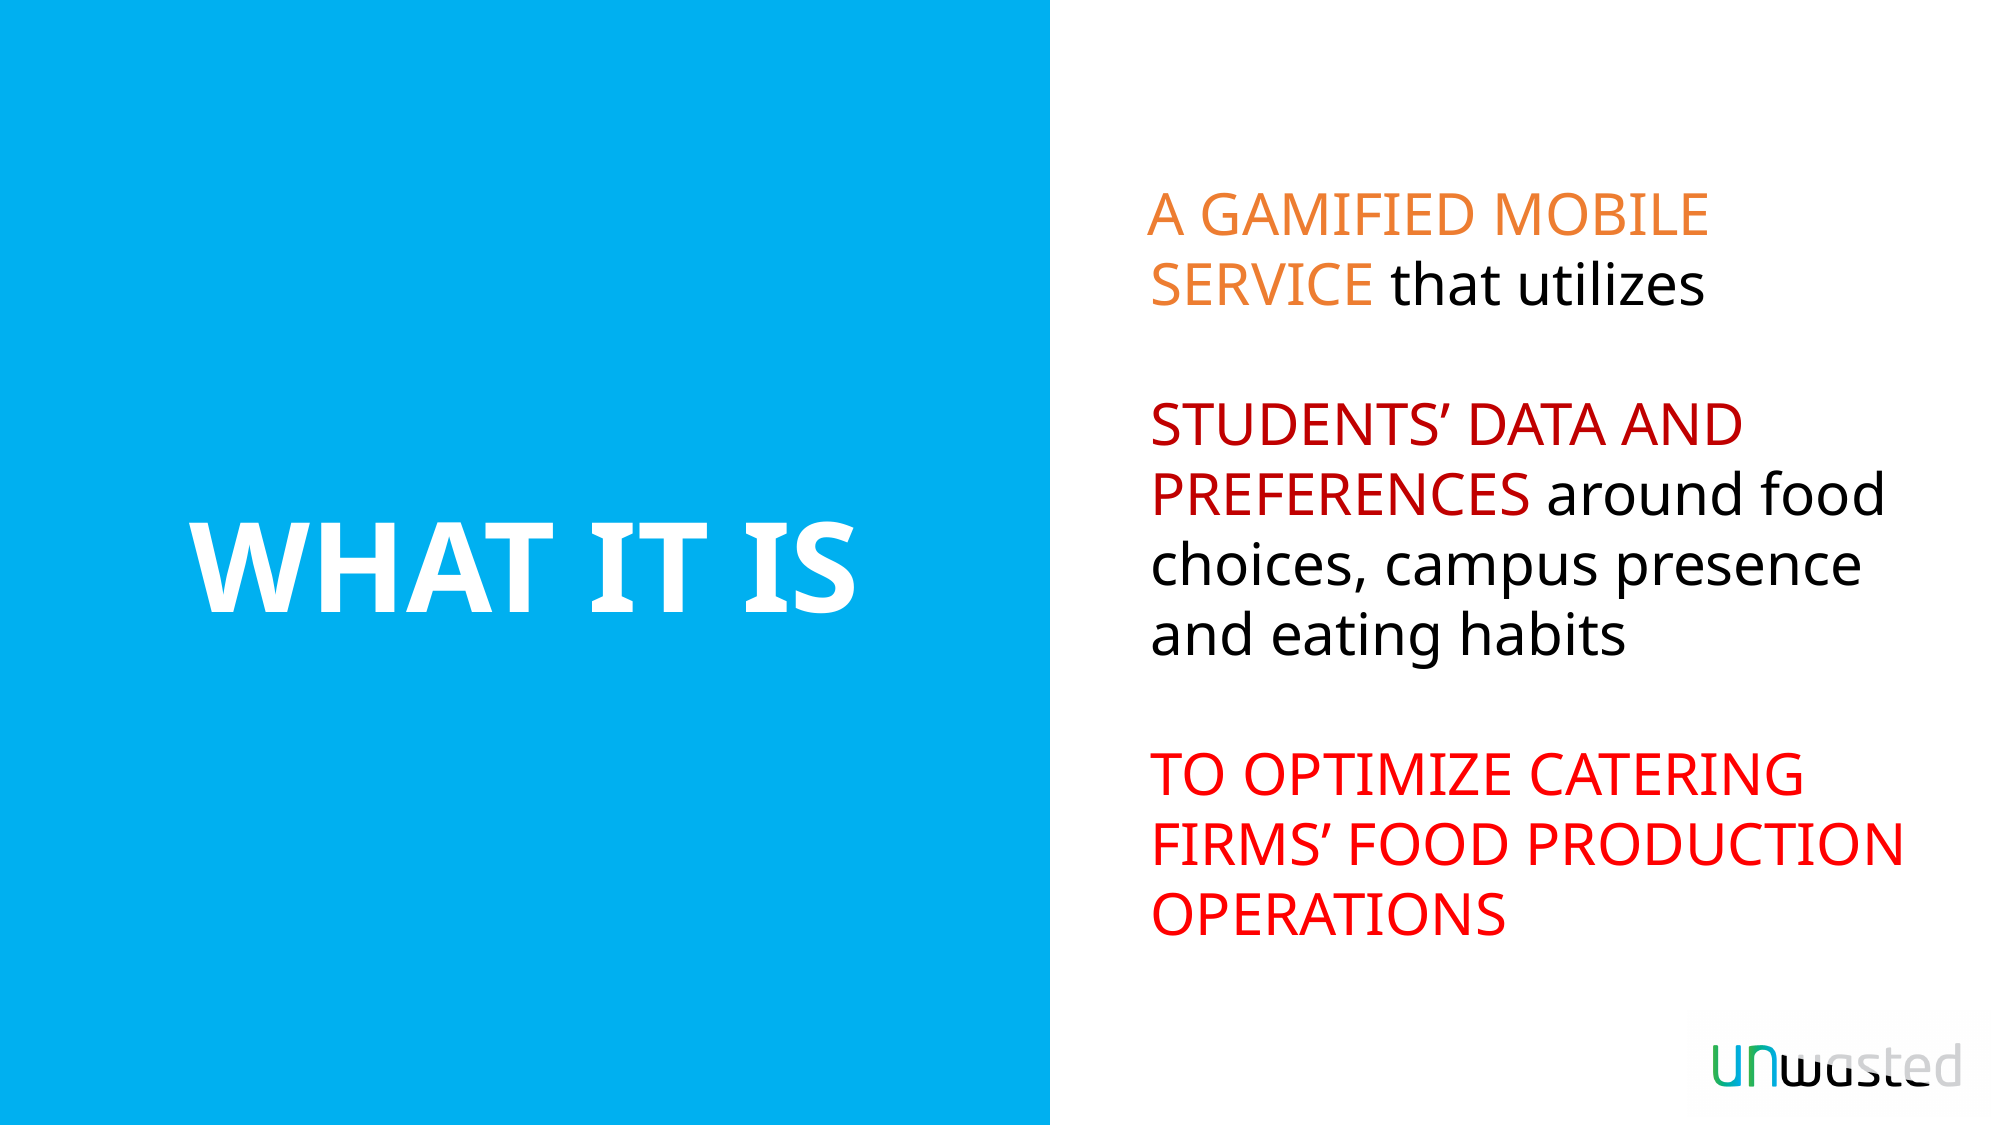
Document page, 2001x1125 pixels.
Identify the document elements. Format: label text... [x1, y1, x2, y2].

text_box WHAT IT IS [174, 480, 876, 645]
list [1687, 1010, 1991, 1117]
text_box [0, 0, 1051, 1125]
text_box A GAMIFIED MOBILE SERVICE that utilizes STUDENTS’ DATA AND PREFERENCES around food choices, campus presence and eating habits TO OPTIMIZE CATERING FIRMS’ FOOD PRODUCTION OPERATIONS [1132, 170, 1941, 955]
